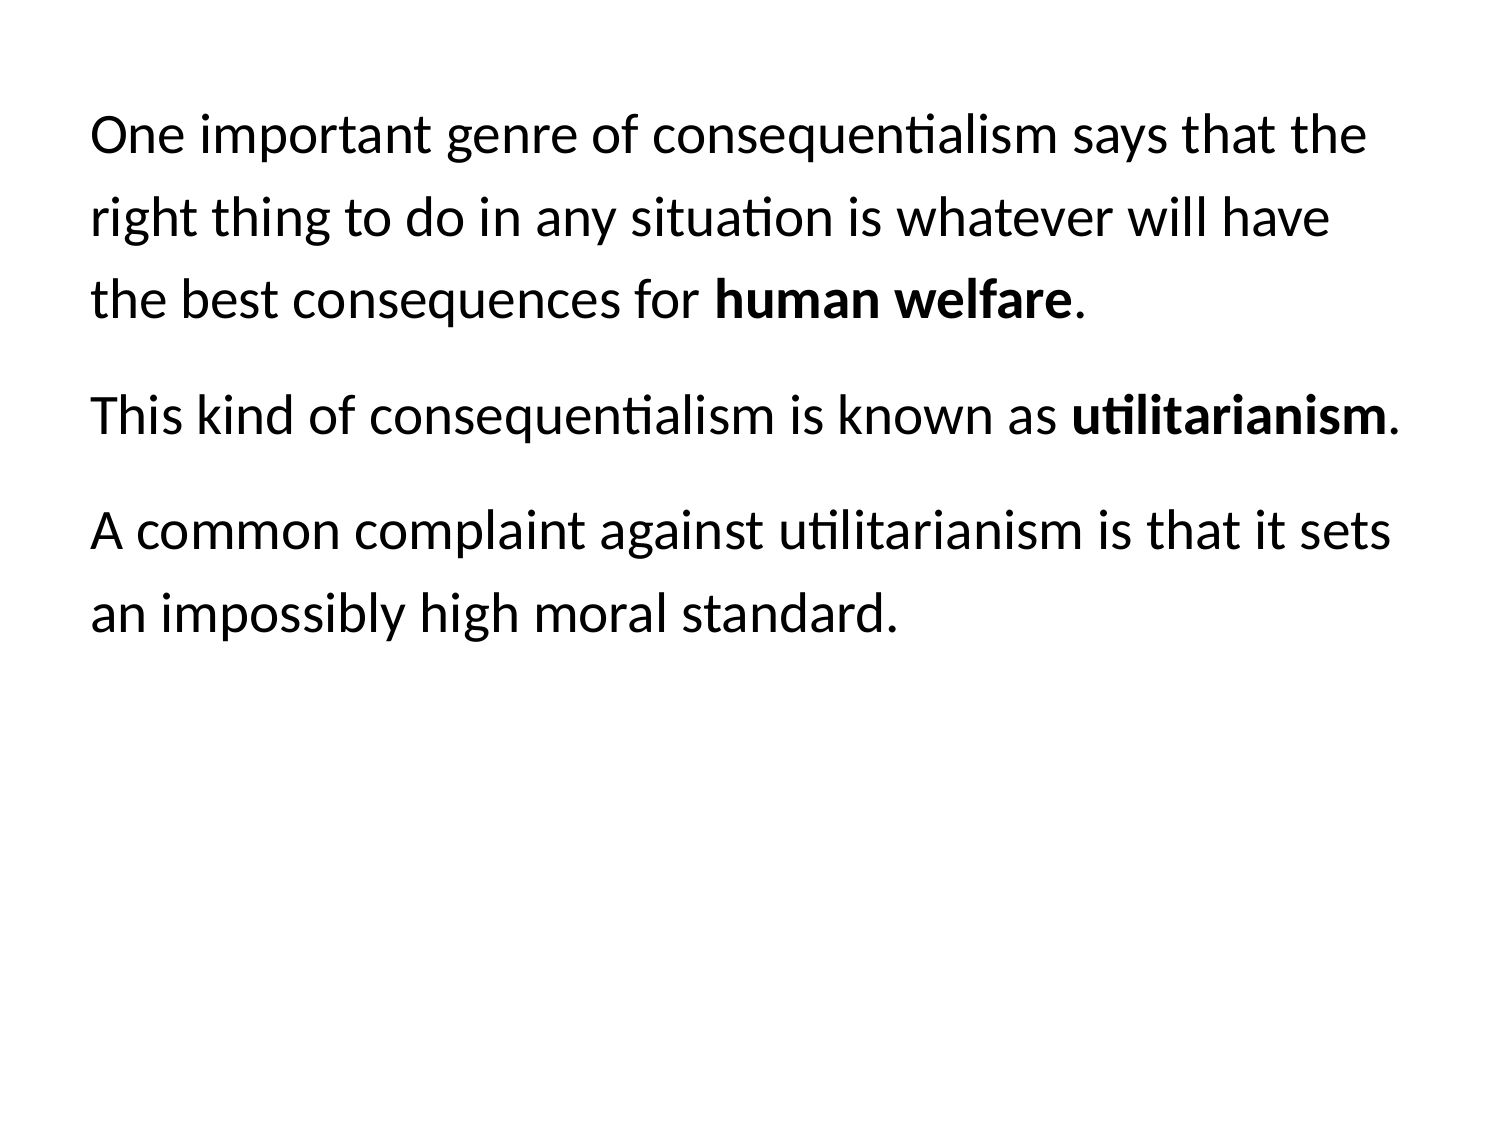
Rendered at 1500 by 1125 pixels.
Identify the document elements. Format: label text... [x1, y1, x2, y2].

list One important genre of consequentialism says that the right thing to do in any situation is whatever will have the best consequences for human welfare. This kind of consequentialism is known as utilitarianism. A common complaint against utilitarianism is that it sets an impossibly high moral standard. For example, utilitarianism seems to require that members of first-world society should donate almost all of their income to global relief efforts aimed at improving the lot of the world’s poor. [75, 75, 1425, 1038]
